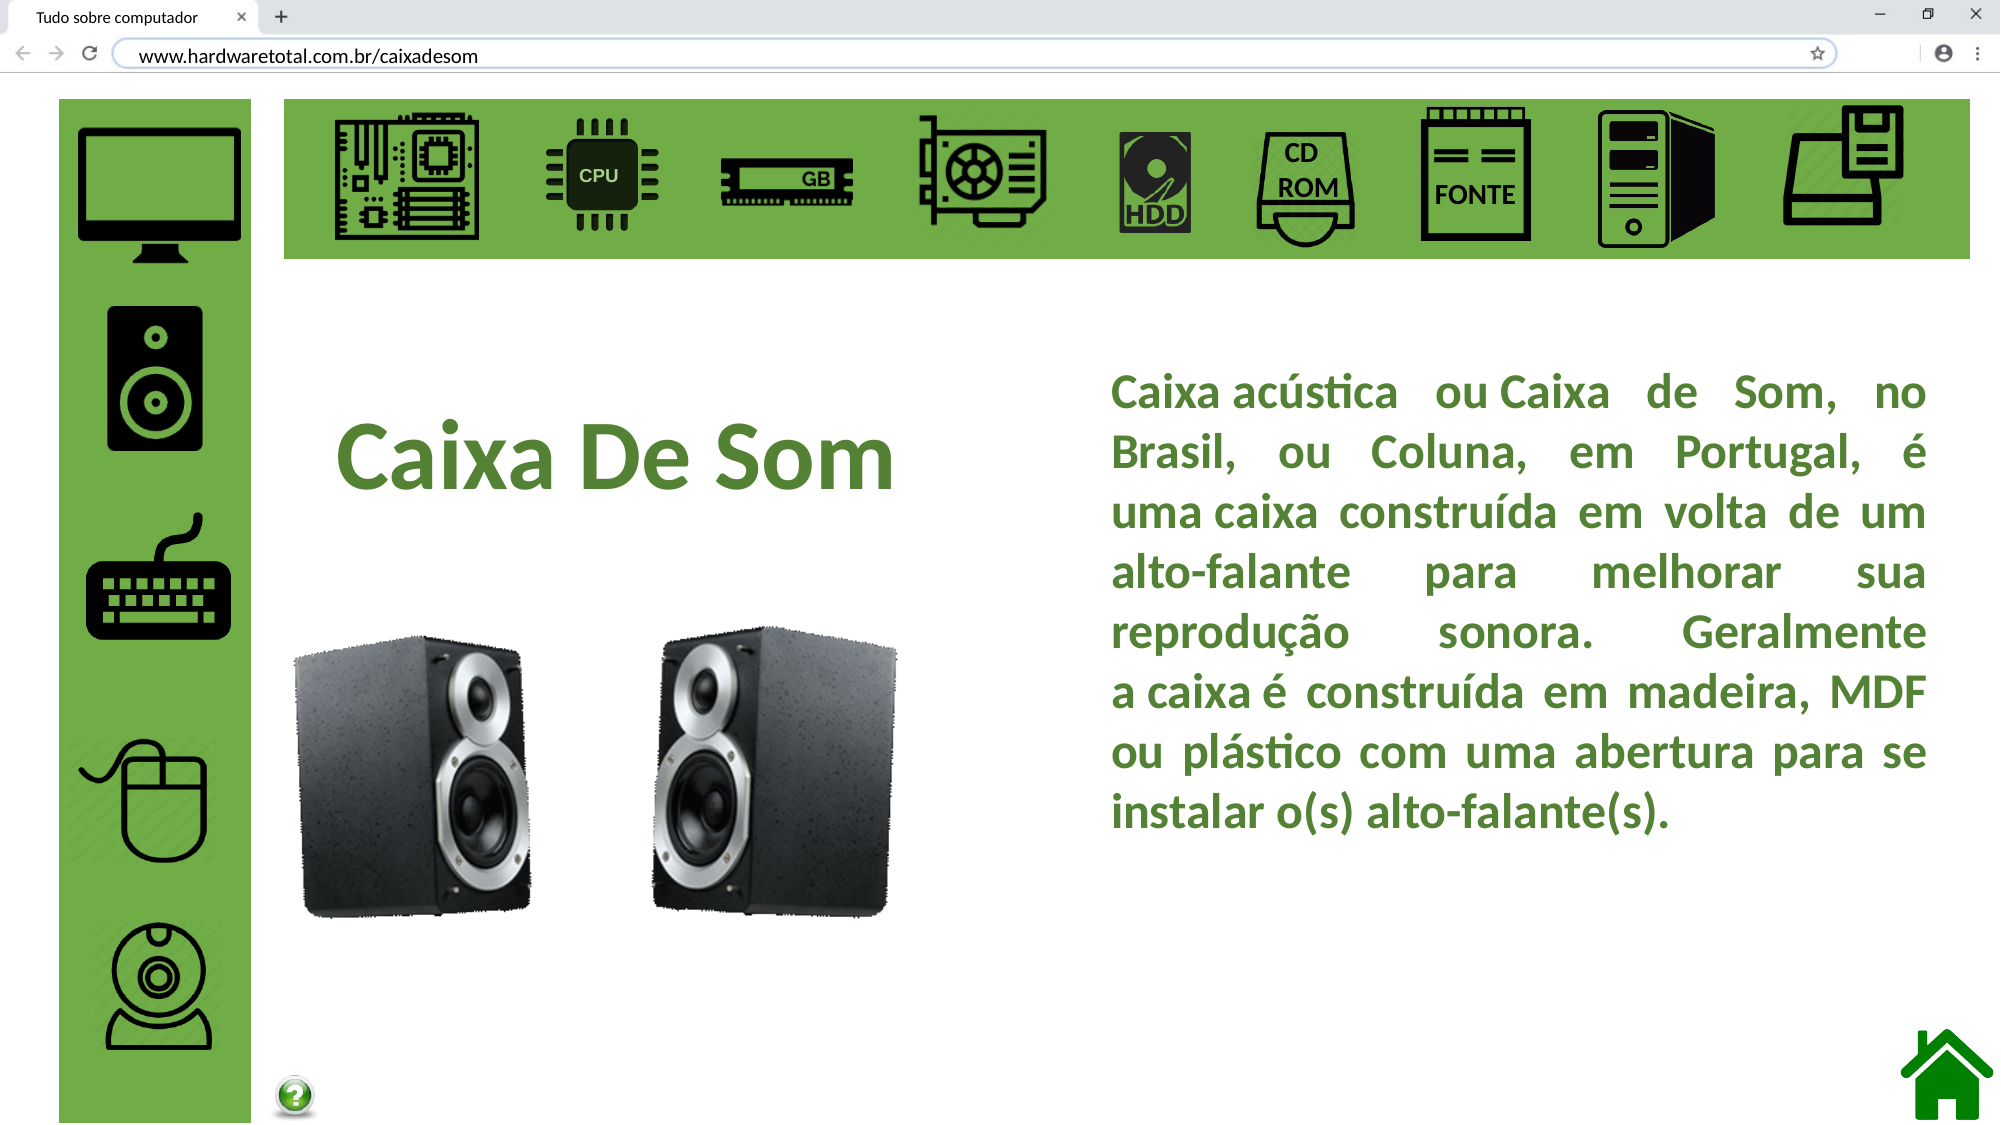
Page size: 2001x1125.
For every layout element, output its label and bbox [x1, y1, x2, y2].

text_box [535, 108, 668, 241]
picture [0, 0, 2000, 1125]
text_box [1404, 101, 1548, 246]
text_box [1246, 125, 1364, 249]
